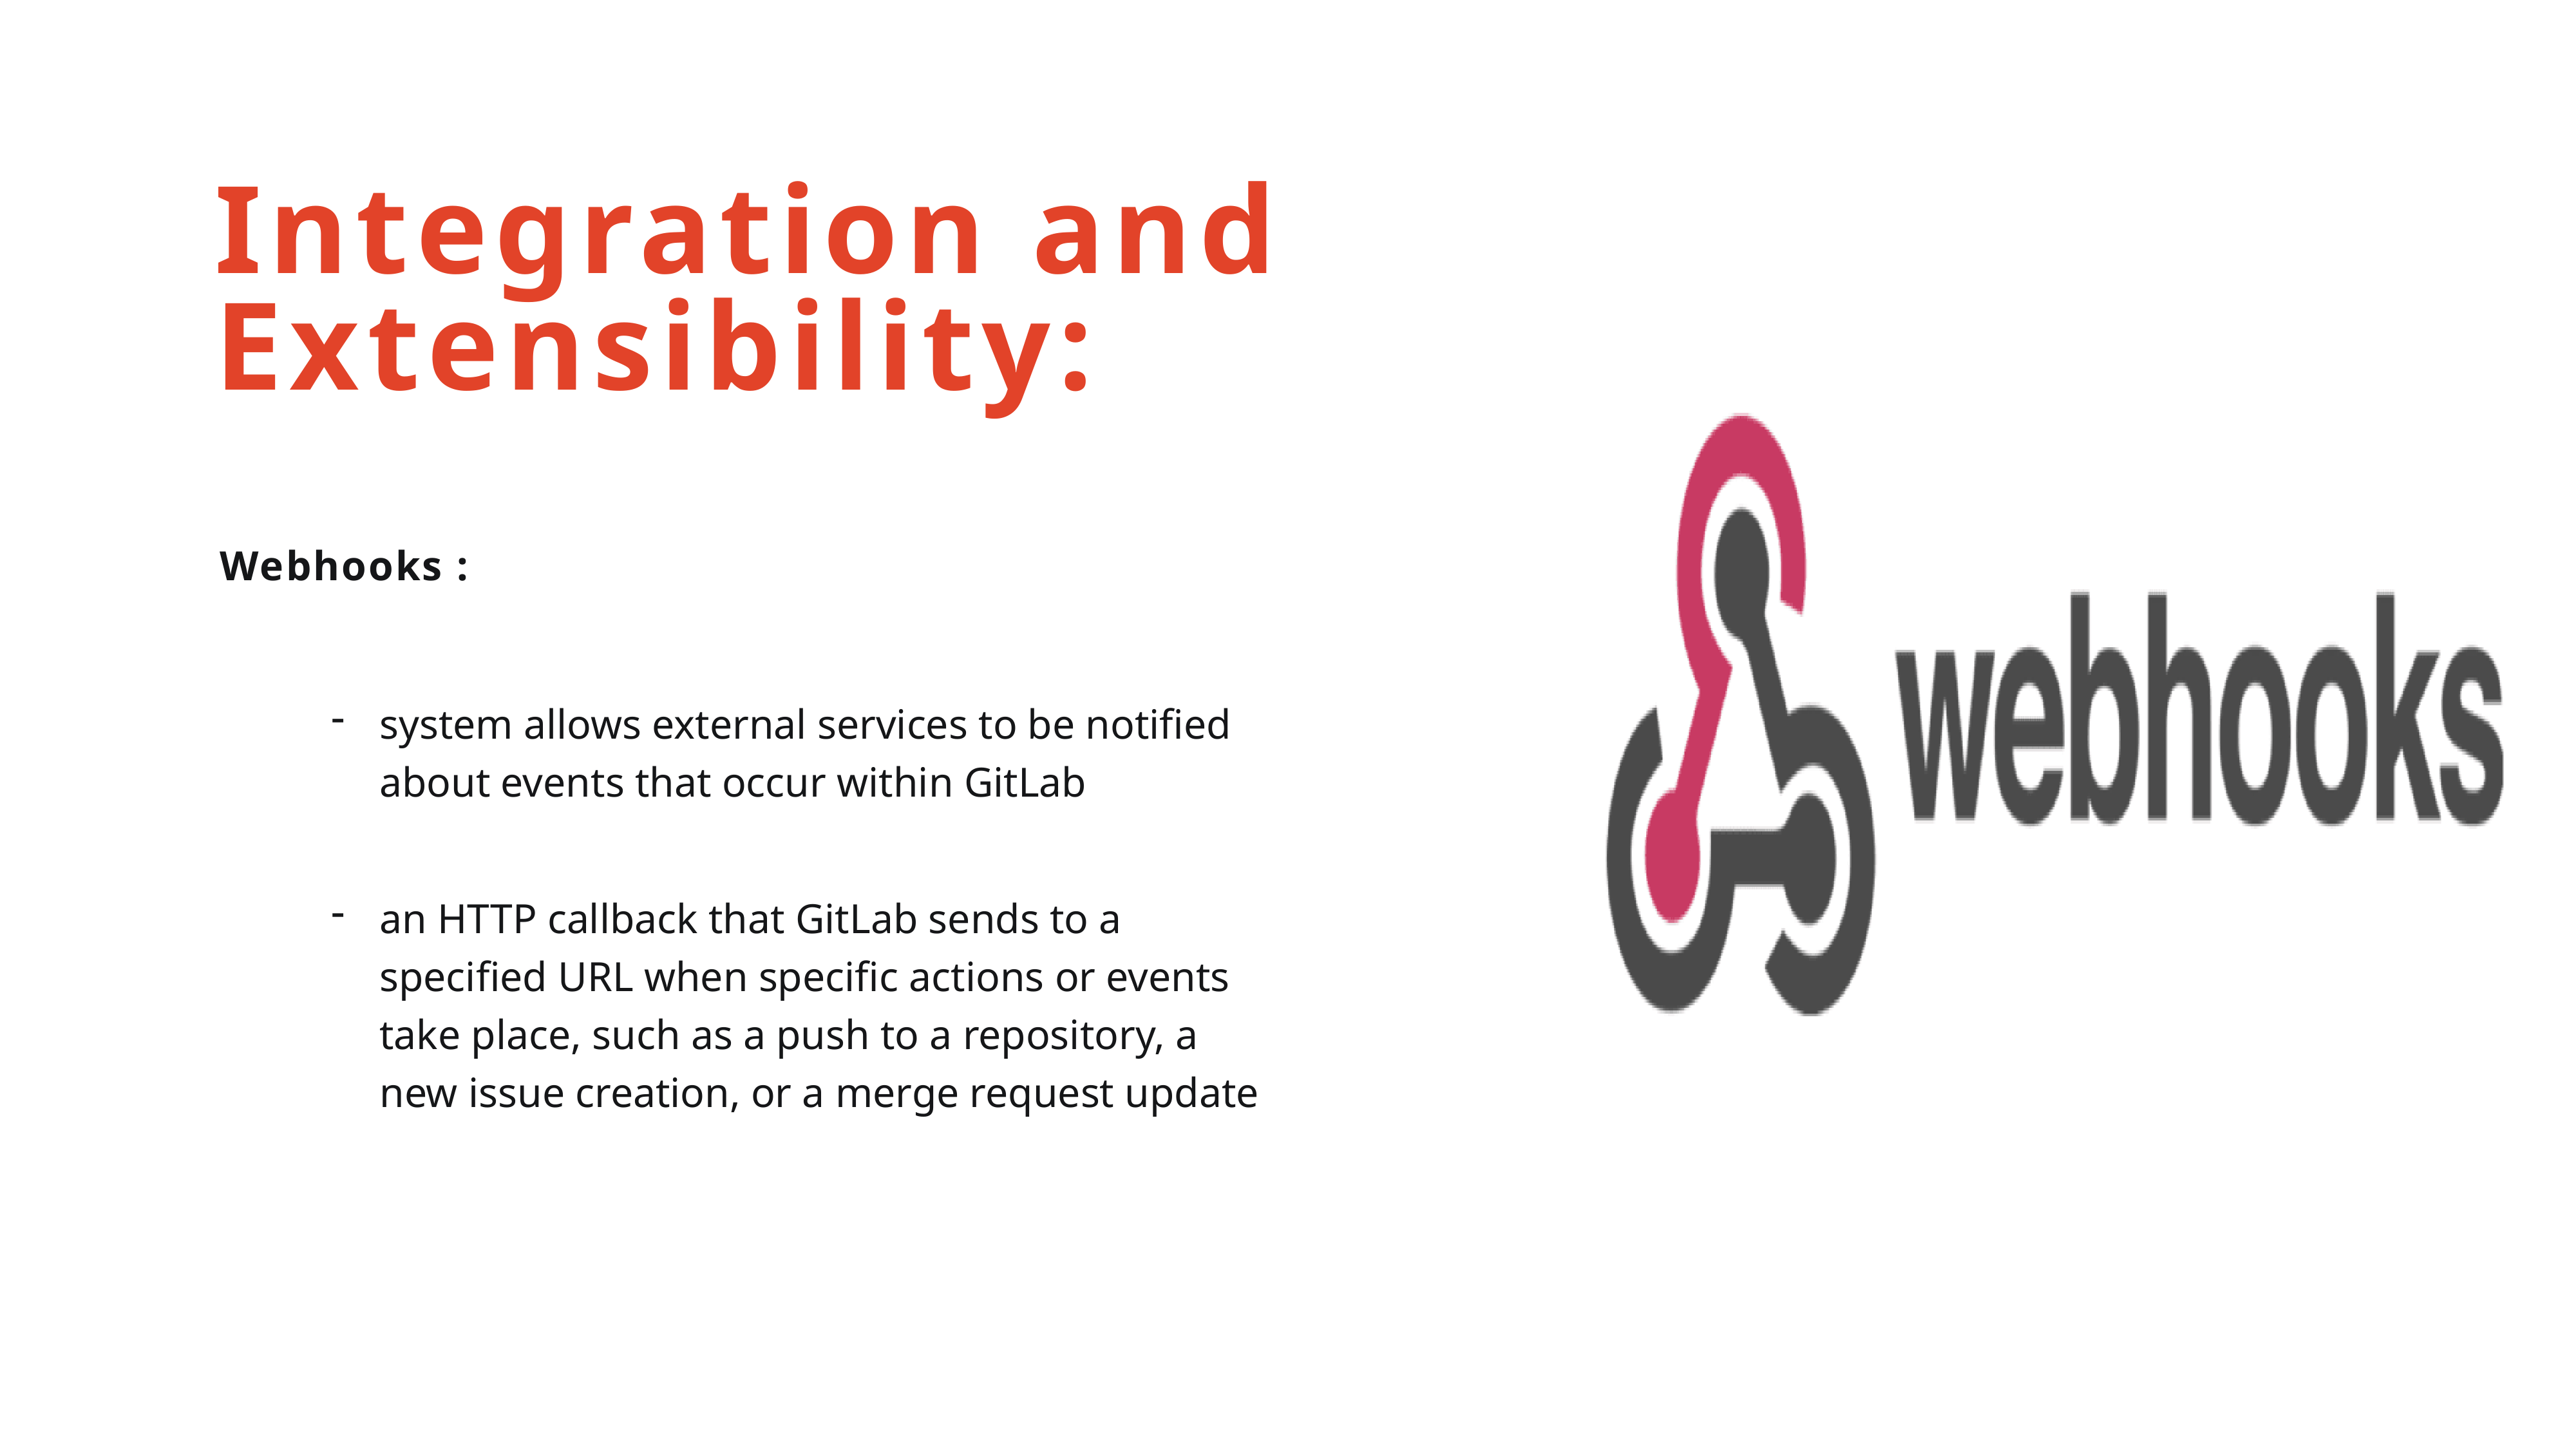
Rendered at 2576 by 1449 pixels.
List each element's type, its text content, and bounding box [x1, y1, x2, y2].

text_box system allows external services to be notified about events that occur within GitLab an HTTP callback that GitLab sends to a specified URL when specific actions or events take place, such as a push to a repository, a new issue creation, or a merge request update [326, 683, 1293, 1193]
picture [1539, 17, 2570, 1411]
text_box Webhooks : [214, 526, 698, 588]
text_box Integration and Extensibility: [214, 180, 1288, 511]
